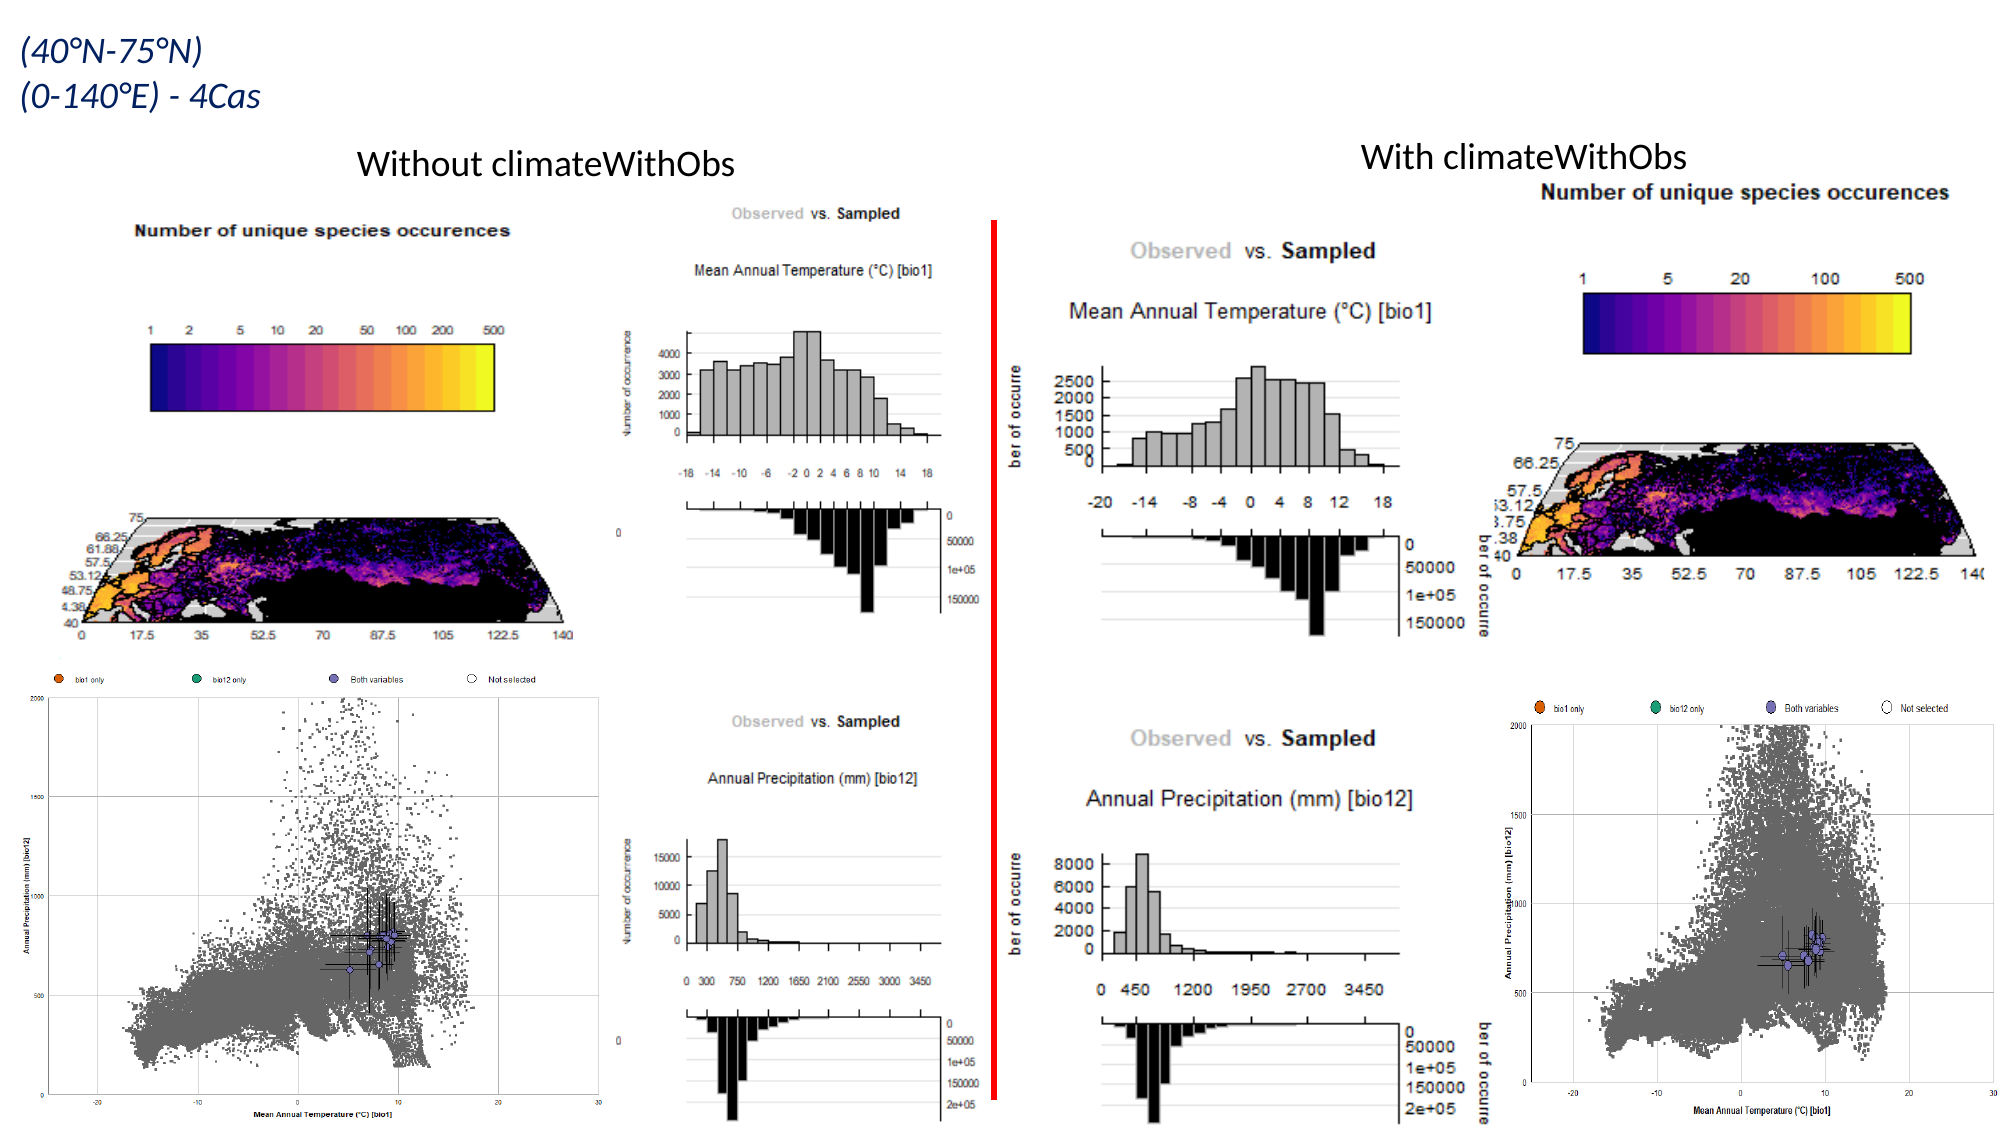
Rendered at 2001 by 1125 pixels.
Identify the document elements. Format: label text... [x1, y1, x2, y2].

text_box (40°N-75°N) (0-140°E) - 4Cas [4, 18, 628, 124]
text_box Without climateWithObs [229, 131, 863, 191]
picture [15, 190, 605, 1125]
picture [1007, 182, 2000, 1125]
picture [616, 182, 993, 1125]
text_box With climateWithObs [1207, 124, 1841, 182]
